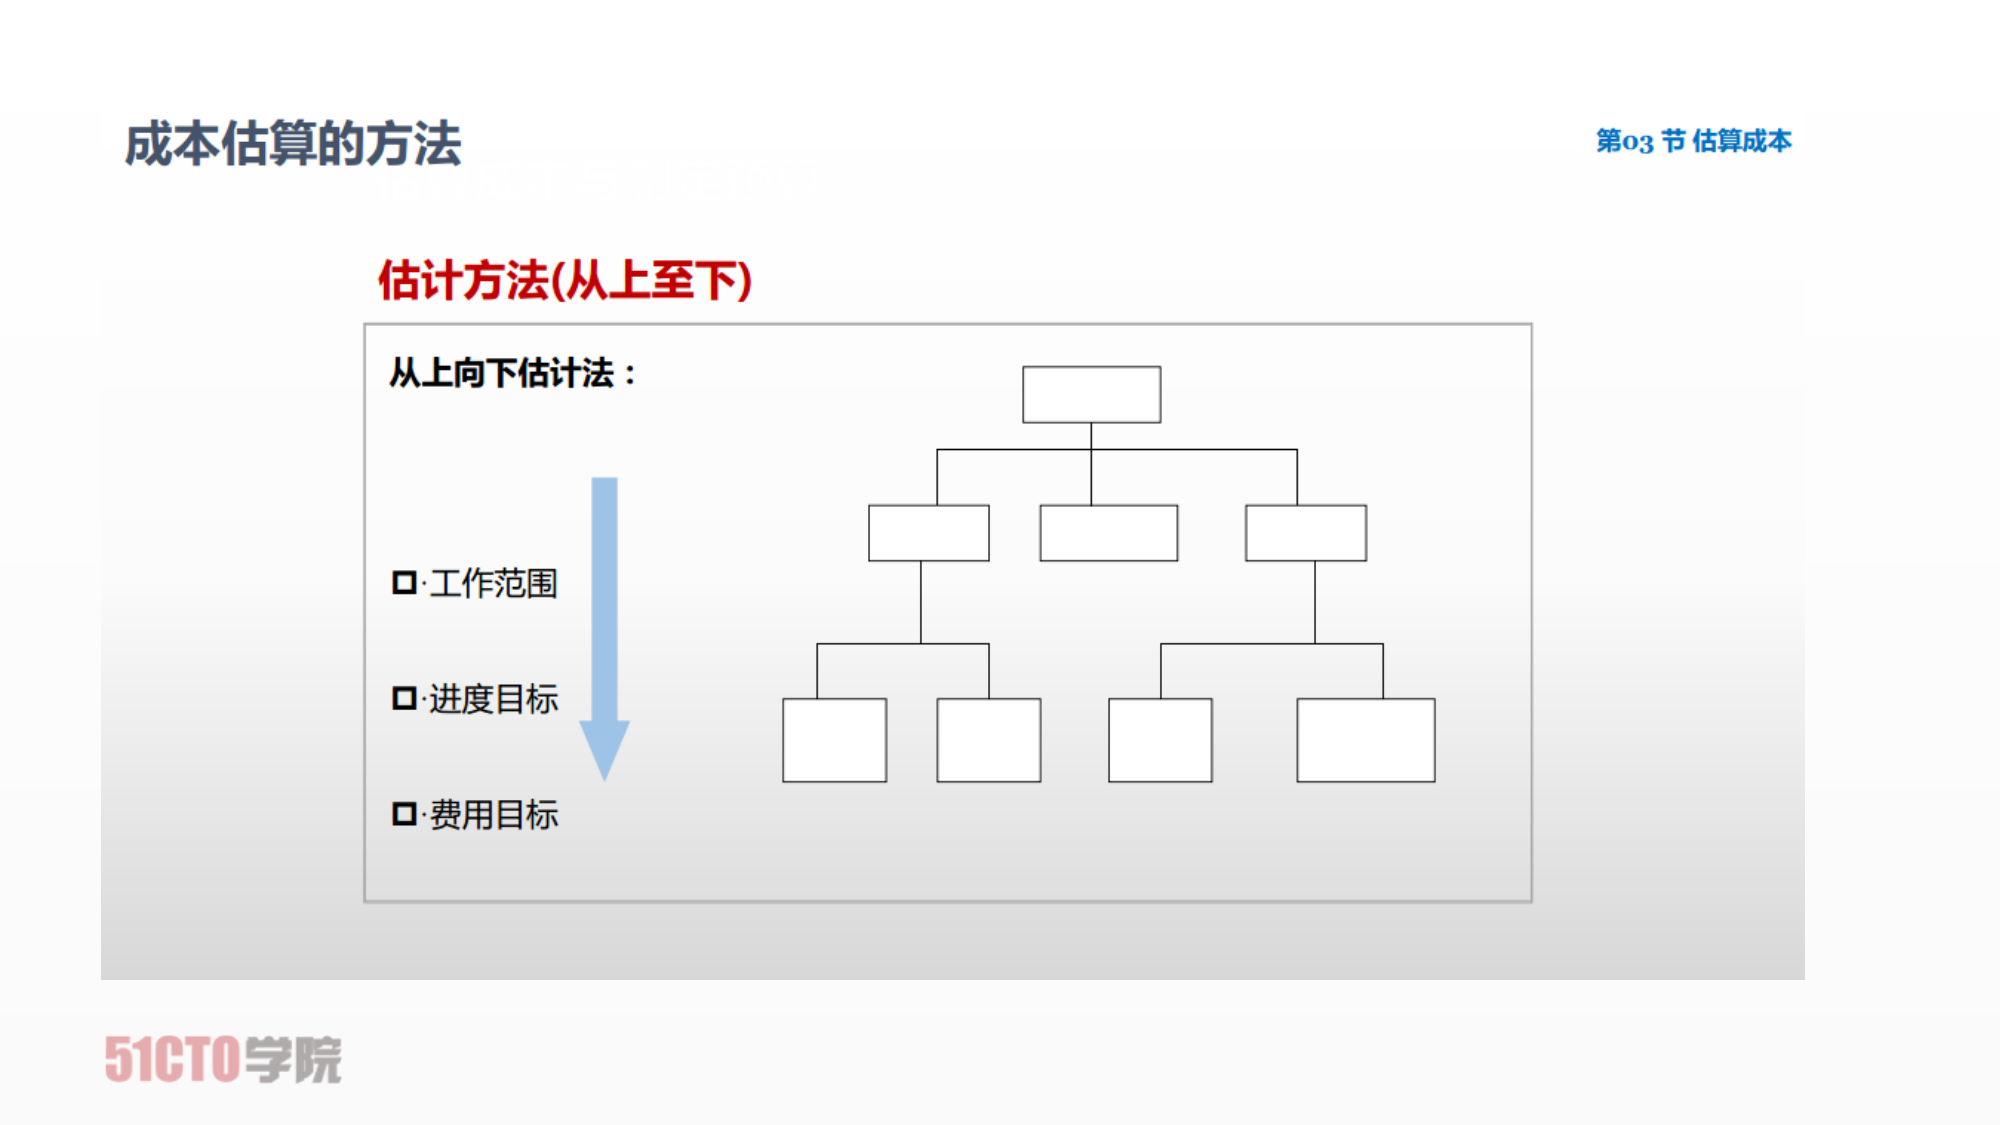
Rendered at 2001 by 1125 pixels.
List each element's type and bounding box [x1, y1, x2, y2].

picture [101, 96, 1805, 980]
picture [45, 1002, 377, 1107]
